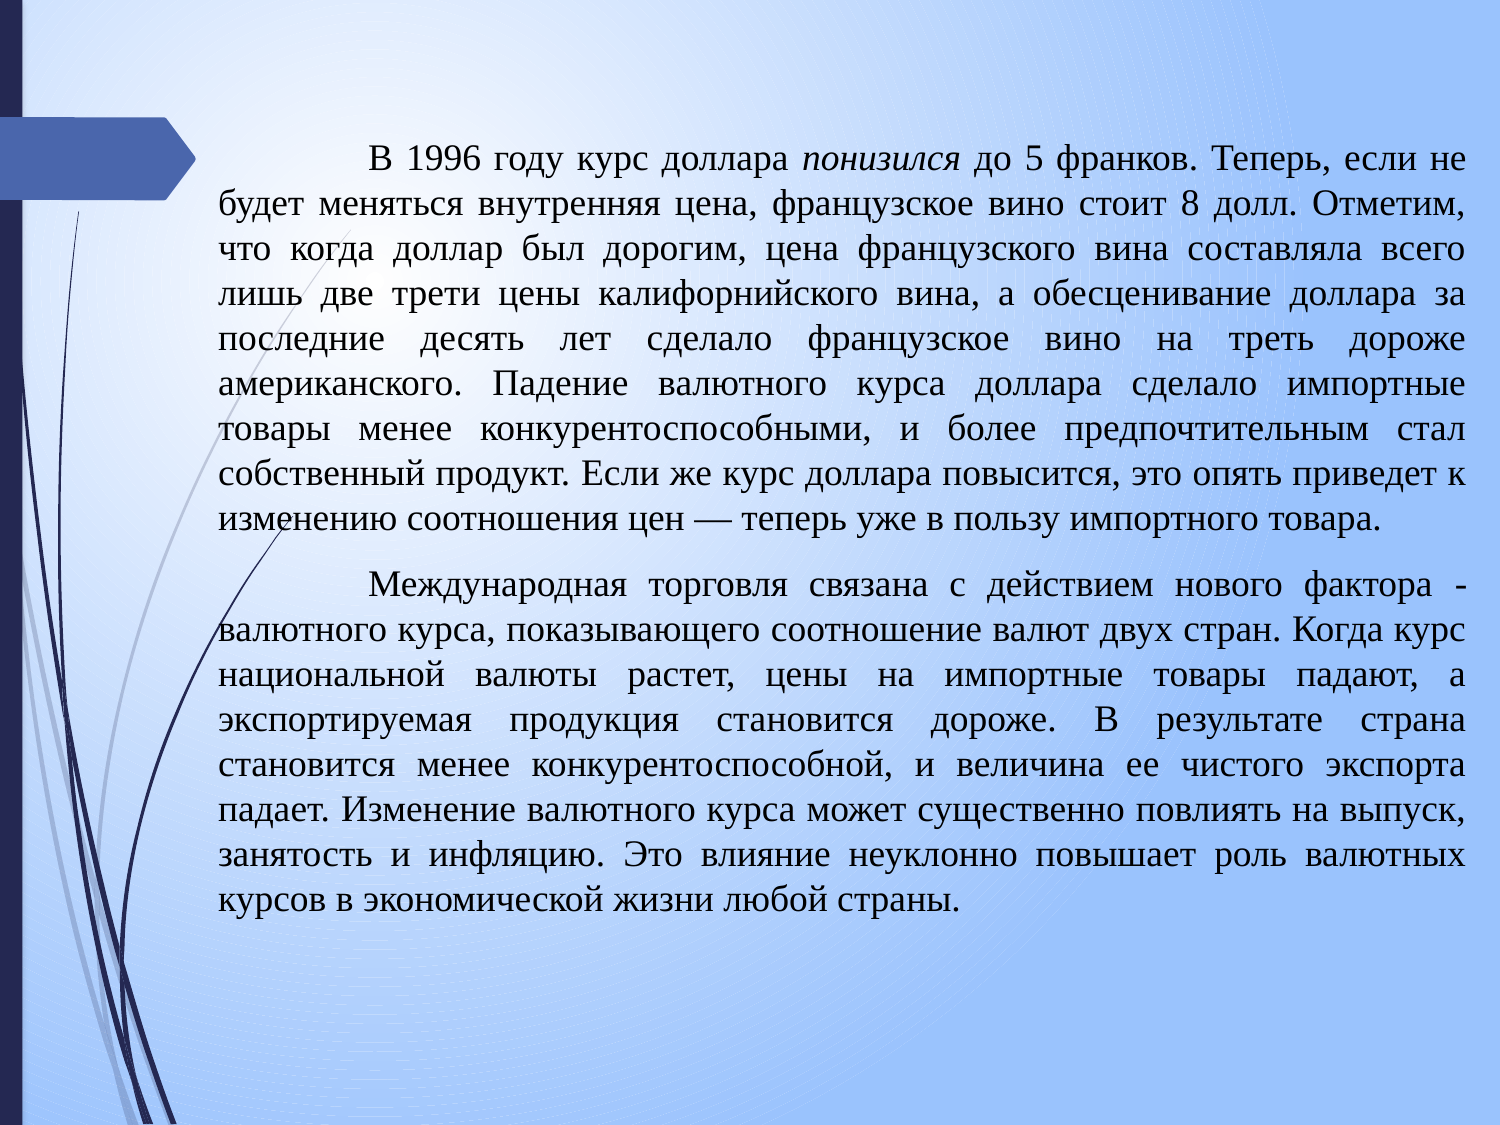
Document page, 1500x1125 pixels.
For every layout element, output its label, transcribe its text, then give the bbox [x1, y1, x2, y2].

list В 1996 году курс доллара понизился до 5 франков. Теперь, если не будет меняться внутренняя цена, французское вино стоит 8 долл. Отметим, что когда доллар был дорогим, цена французского вина составляла всего лишь две трети цены калифорнийского вина, а обесценивание доллара за последние десять лет сделало французское вино на треть дороже американского. Падение валютного курса доллара сделало импортные товары менее конкурентоспособными, и более предпочтительным стал собственный продукт. Если же курс доллара повысится, это опять приведет к изменению соотношения цен — теперь уже в пользу импортного товара. Международная торговля связана с действием нового фактора - валютного курса, показывающего соотношение валют двух стран. Когда курс национальной валюты растет, цены на импортные товары падают, а экспортируемая продукция становится дороже. В результате страна становится менее конкурентоспособной, и величина ее чистого экспорта падает. Изменение валютного курса может существенно повлиять на выпуск, занятость и инфляцию. Это влияние неуклонно повышает роль валютных курсов в экономической жизни любой страны. [53, 125, 1483, 1047]
